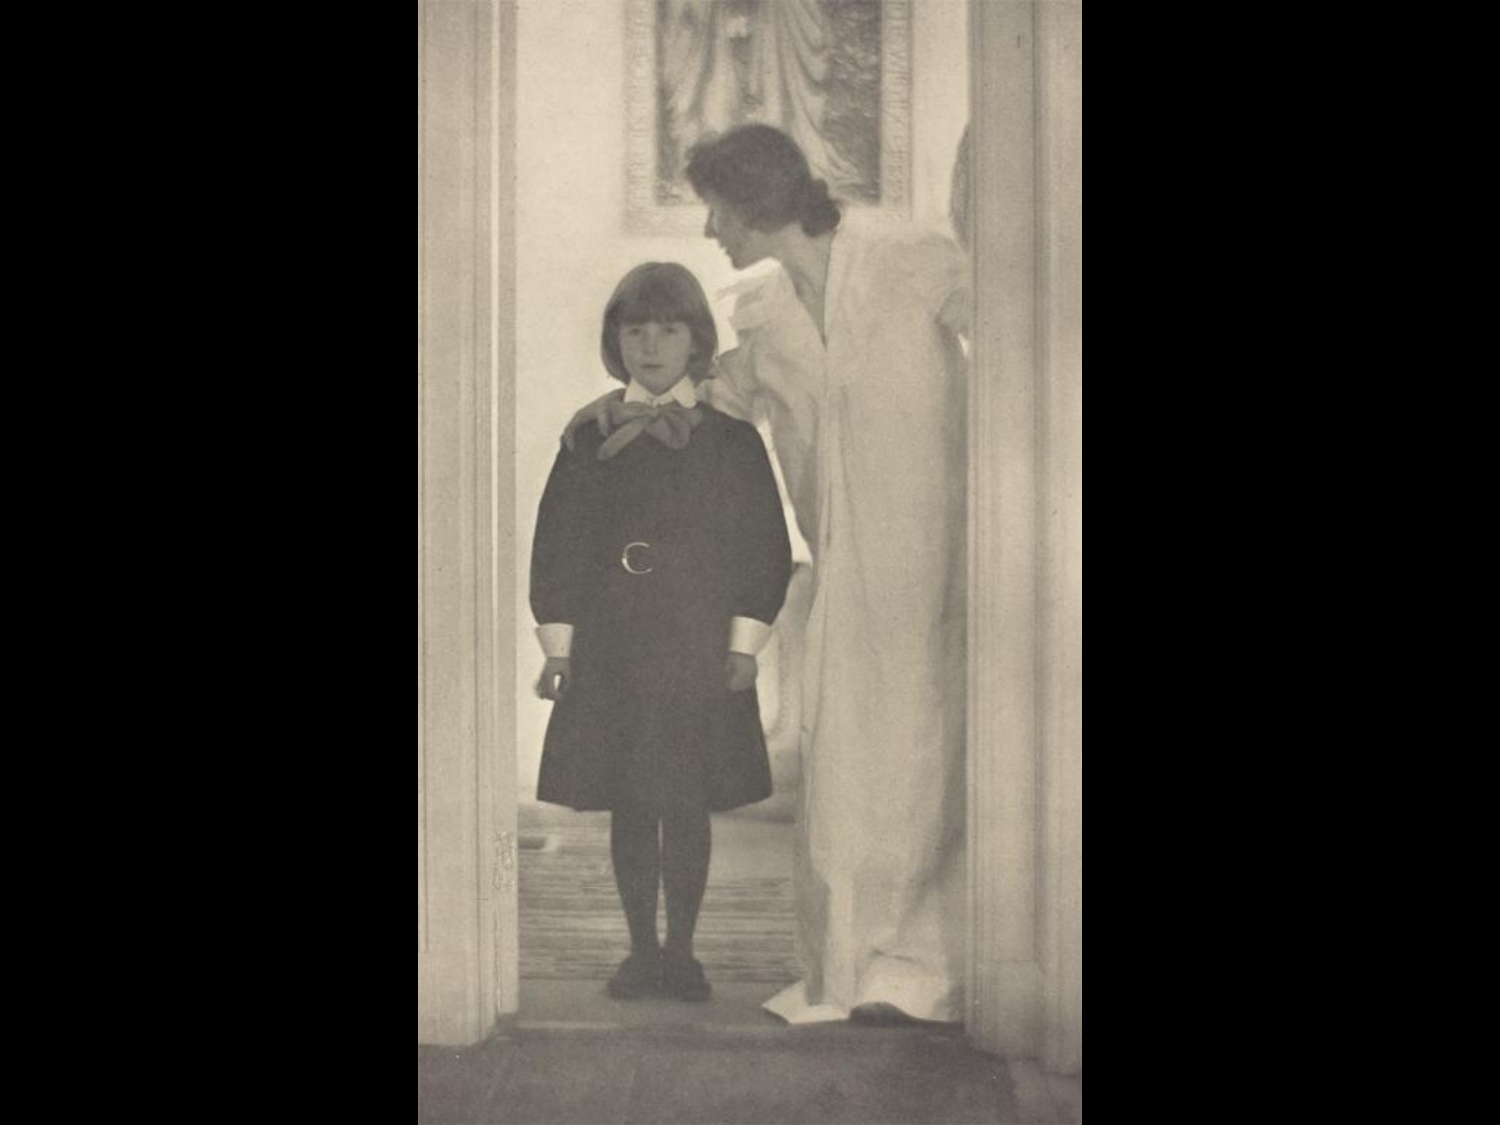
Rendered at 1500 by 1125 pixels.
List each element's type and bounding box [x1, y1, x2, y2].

picture [418, 0, 1082, 1125]
